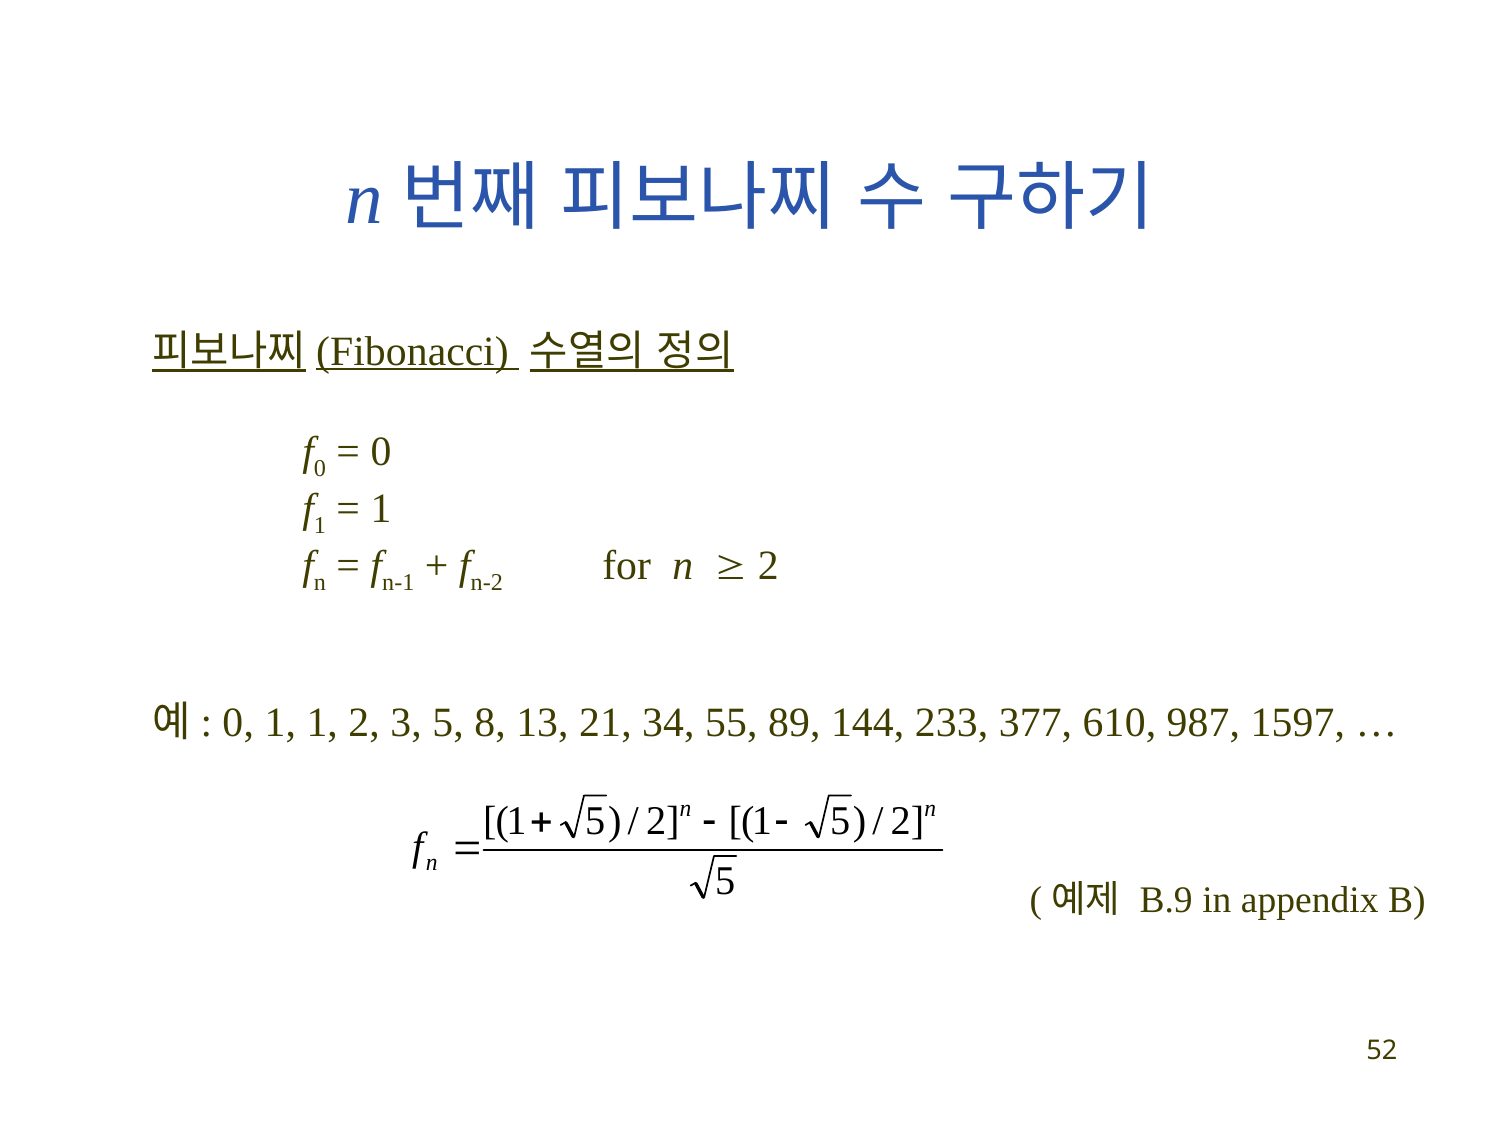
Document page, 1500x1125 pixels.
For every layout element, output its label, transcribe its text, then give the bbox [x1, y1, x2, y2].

title n번째 피보나찌 수 구하기 [112, 99, 1388, 288]
text_box 피보나찌(Fibonacci) 수열의 정의 f0 = 0 f1 = 1 fn = fn-1 + fn-2 for n  2 예: 0, 1, 1, 2, 3, 5, 8, 13, 21, 34, 55, 89, 144, 233, 377, 610, 987, 1597, … [137, 316, 1442, 753]
slide_number 52 [1099, 1024, 1413, 1101]
text_box (예제 B.9 in appendix B) [1014, 867, 1441, 927]
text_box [398, 784, 950, 909]
